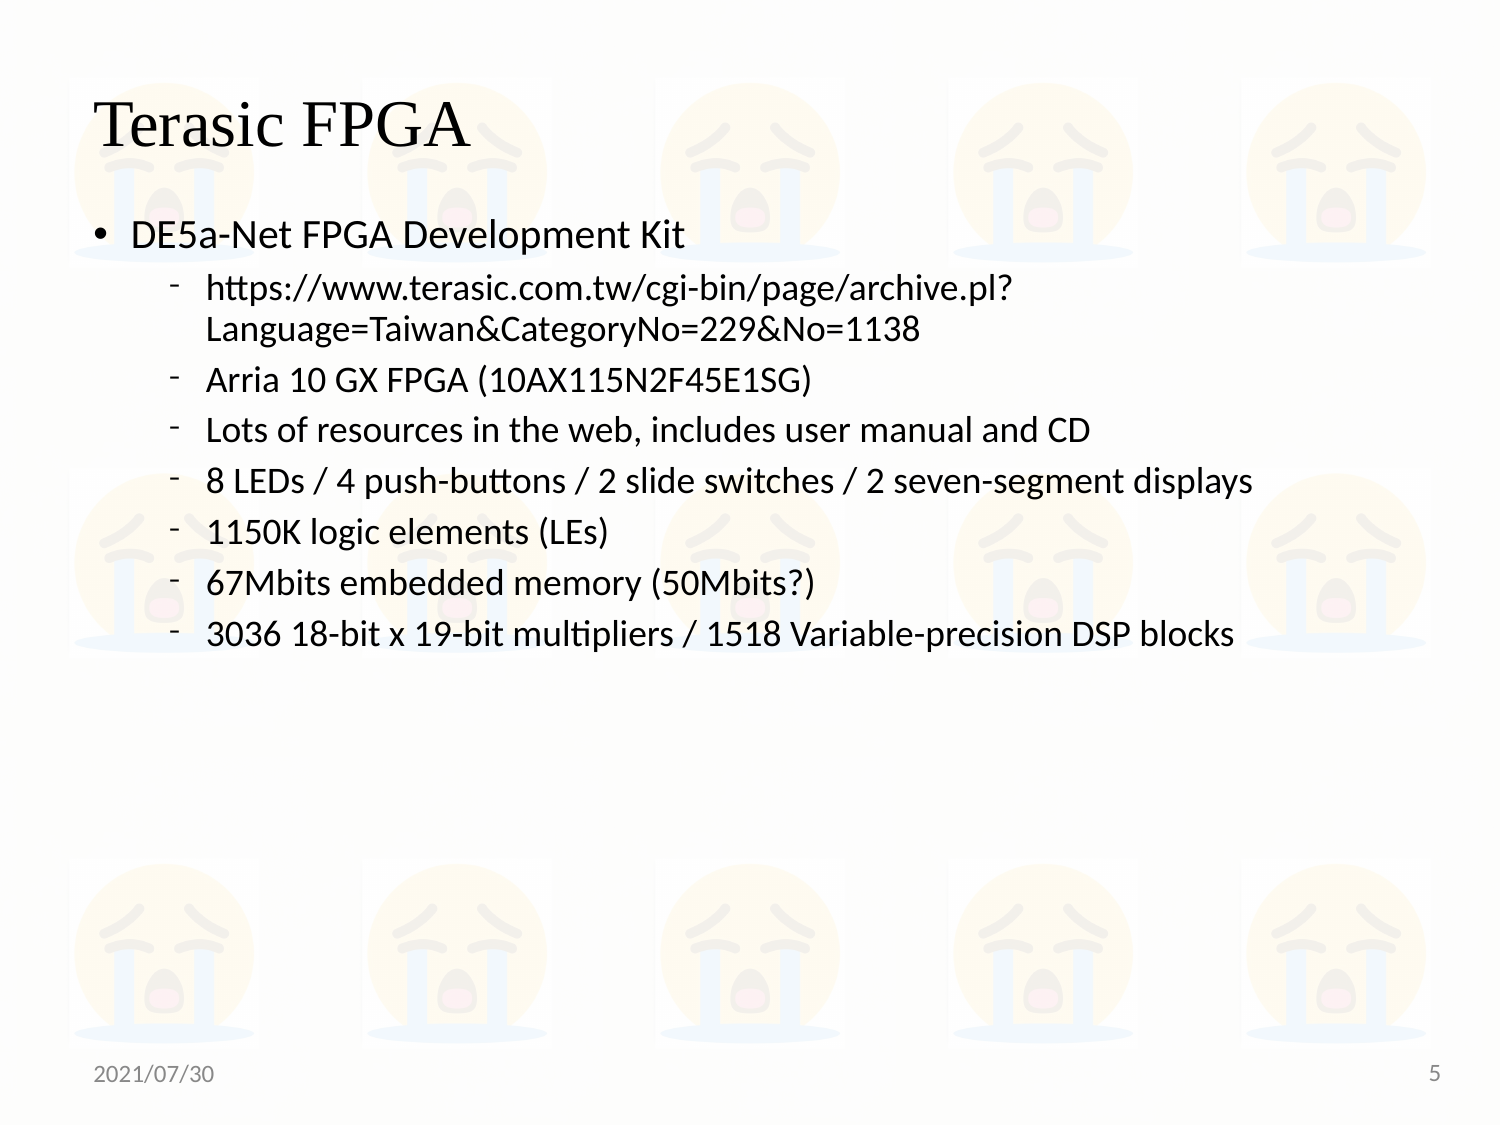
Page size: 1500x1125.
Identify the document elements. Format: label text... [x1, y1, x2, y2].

title Terasic FPGA [78, 59, 1433, 190]
list DE5a-Net FPGA Development Kit https://www.terasic.com.tw/cgi-bin/page/archive.pl?Language=Taiwan&CategoryNo=229&No=1138 Arria 10 GX FPGA (10AX115N2F45E1SG) Lots of resources in the web, includes user manual and CD 8 LEDs / 4 push-buttons / 2 slide switches / 2 seven-segment displays 1150K logic elements (LEs) 67Mbits embedded memory (50Mbits?) 3036 18-bit x 19-bit multipliers / 1518 Variable-precision DSP blocks [78, 205, 1433, 1014]
slide_number 5 [1118, 1041, 1457, 1101]
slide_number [78, 1042, 416, 1103]
